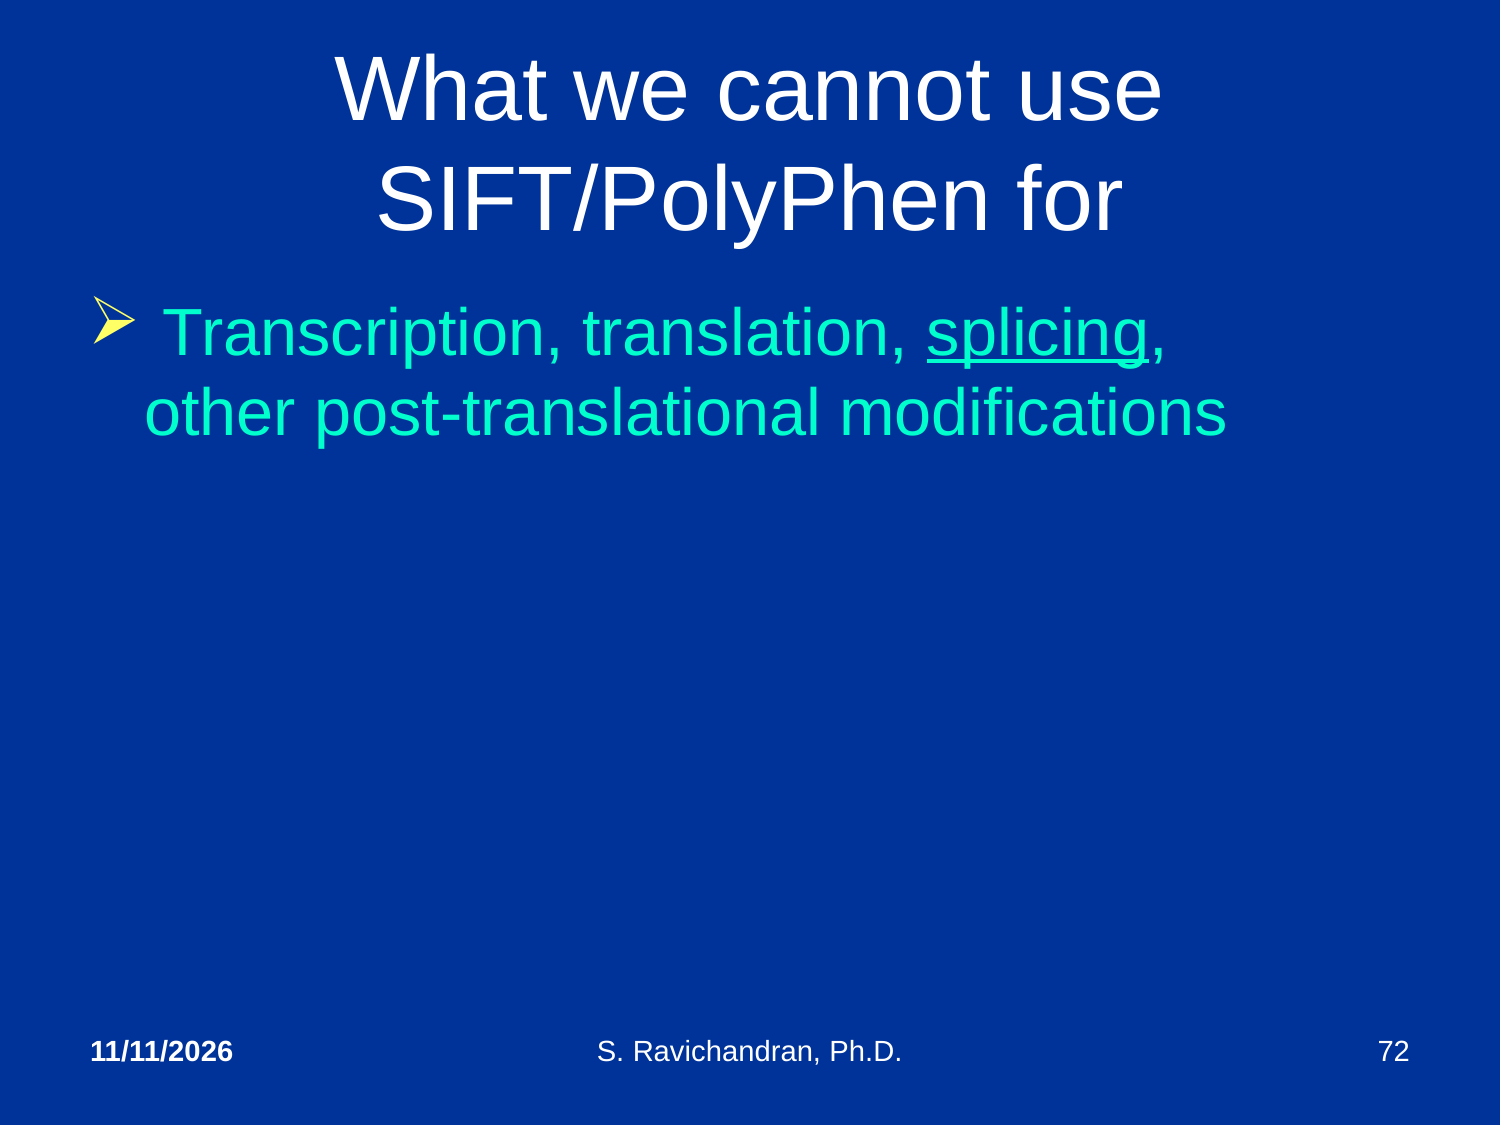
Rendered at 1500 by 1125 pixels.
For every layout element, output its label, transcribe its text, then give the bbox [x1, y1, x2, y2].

slide_number 72 [1074, 1024, 1426, 1103]
title What we cannot use SIFT/PolyPhen for [74, 44, 1426, 233]
footer S. Ravichandran, Ph.D. [512, 1024, 988, 1103]
list Transcription, translation, splicing, other post-translational modifications [72, 280, 1424, 1024]
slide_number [74, 1024, 426, 1103]
